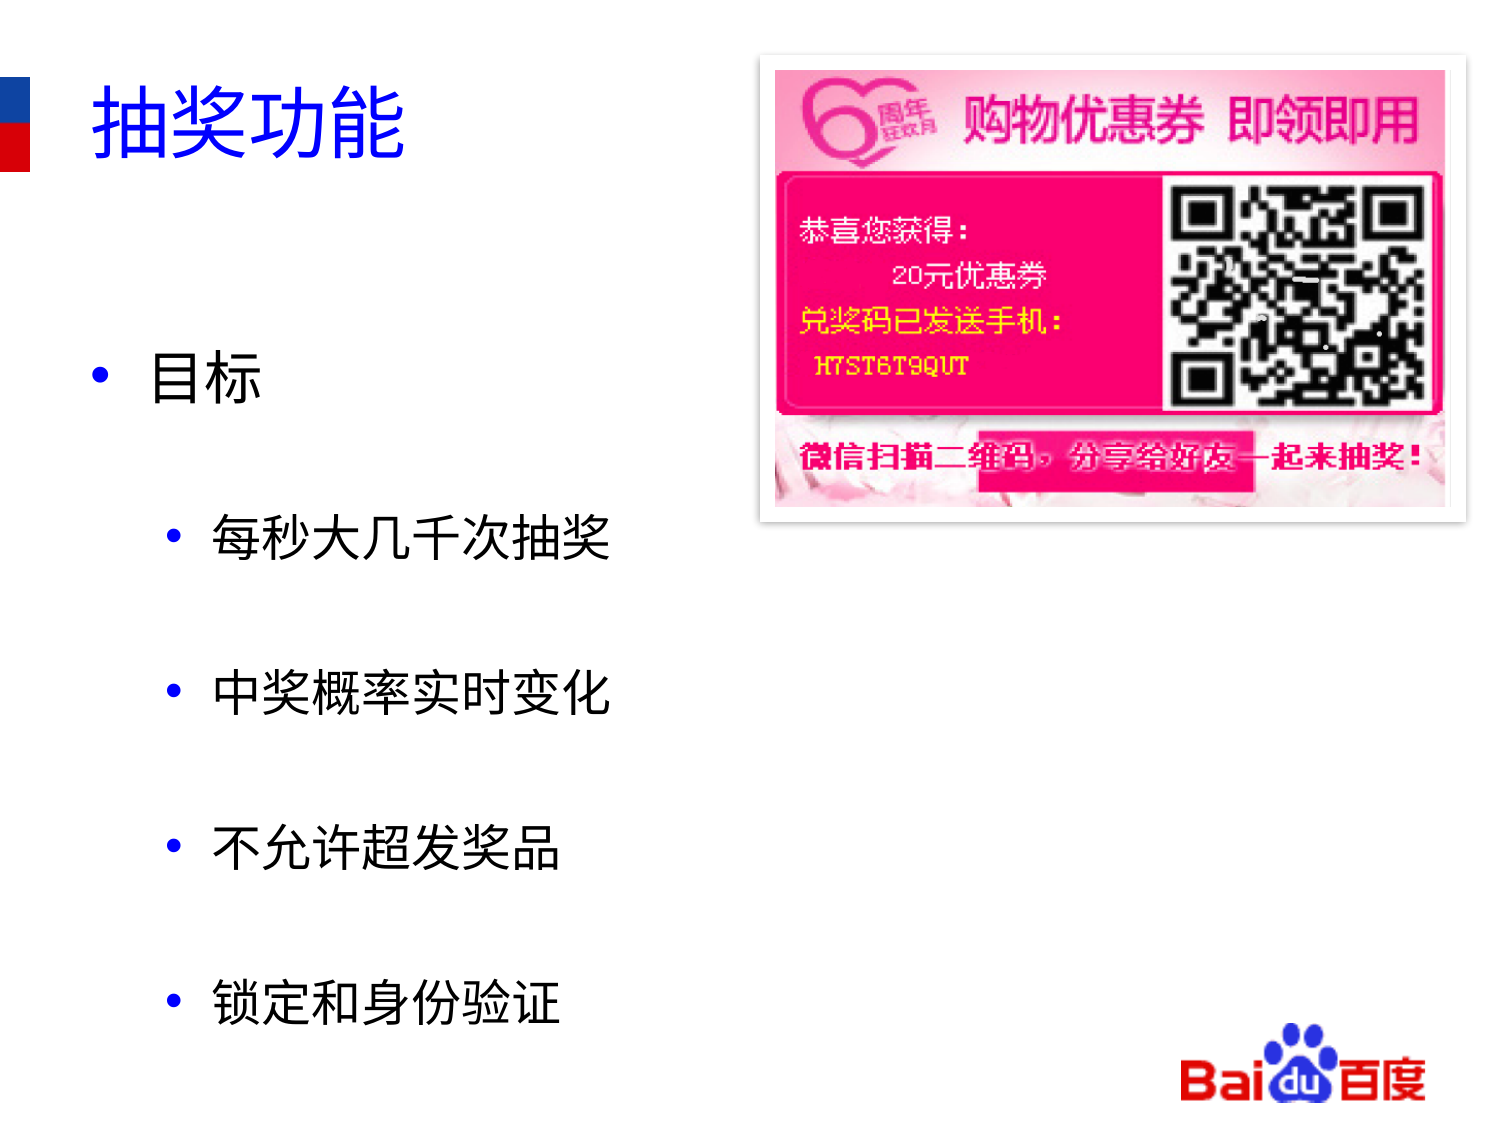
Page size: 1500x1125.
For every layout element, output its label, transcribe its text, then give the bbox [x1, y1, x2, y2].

picture [0, 77, 30, 172]
title 抽奖功能 [74, 69, 754, 172]
picture [1181, 1050, 1425, 1103]
list 目标 每秒大几千次抽奖 中奖概率实时变化 不允许超发奖品 锁定和身份验证 [75, 240, 1500, 1050]
picture [774, 69, 1452, 508]
